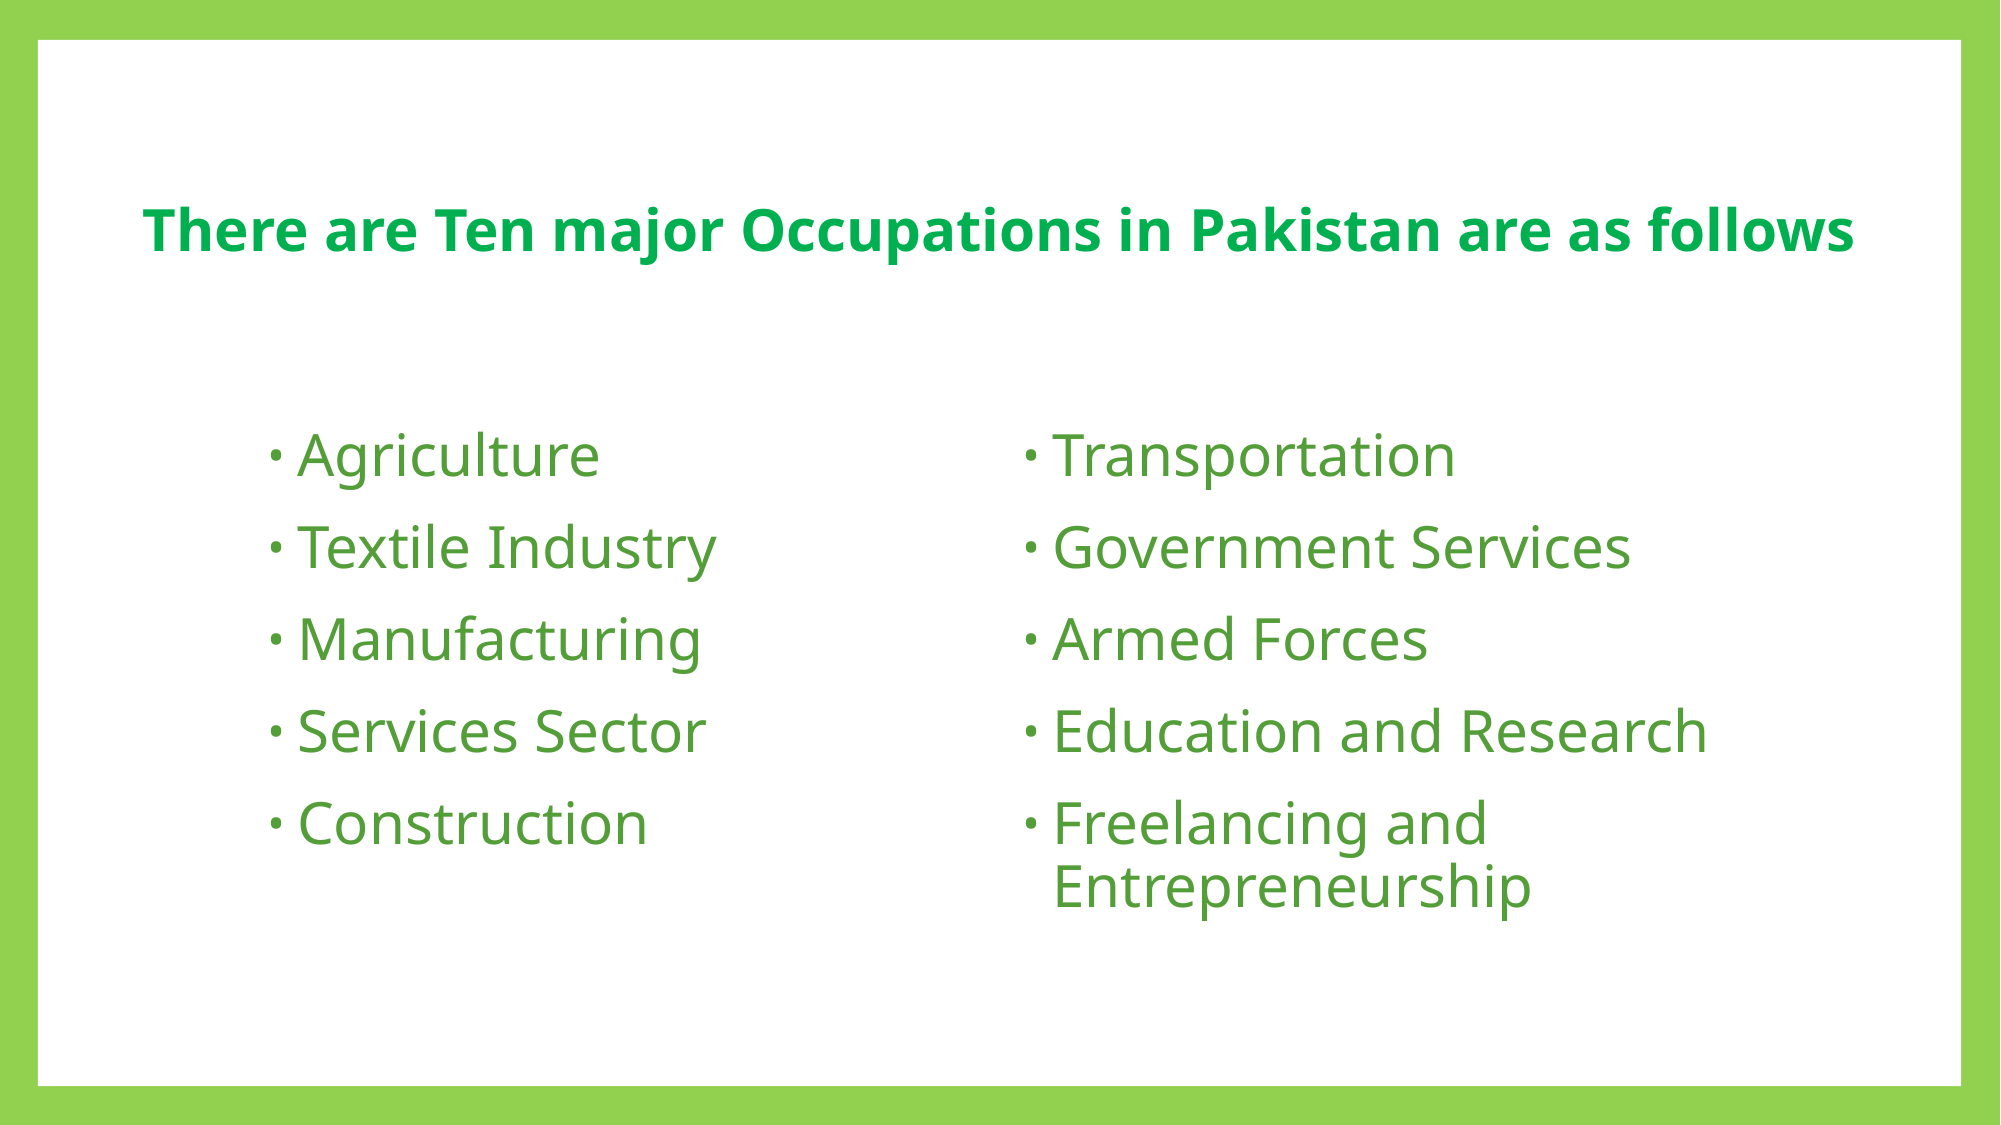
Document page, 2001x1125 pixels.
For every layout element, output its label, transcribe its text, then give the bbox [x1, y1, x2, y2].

text_box There are Ten major Occupations in Pakistan are as follows [127, 185, 1871, 271]
list Agriculture Textile Industry Manufacturing Services Sector Construction [244, 418, 972, 897]
text_box Transportation Government Services Armed Forces Education and Research Freelancing and Entrepreneurship [999, 418, 1916, 897]
